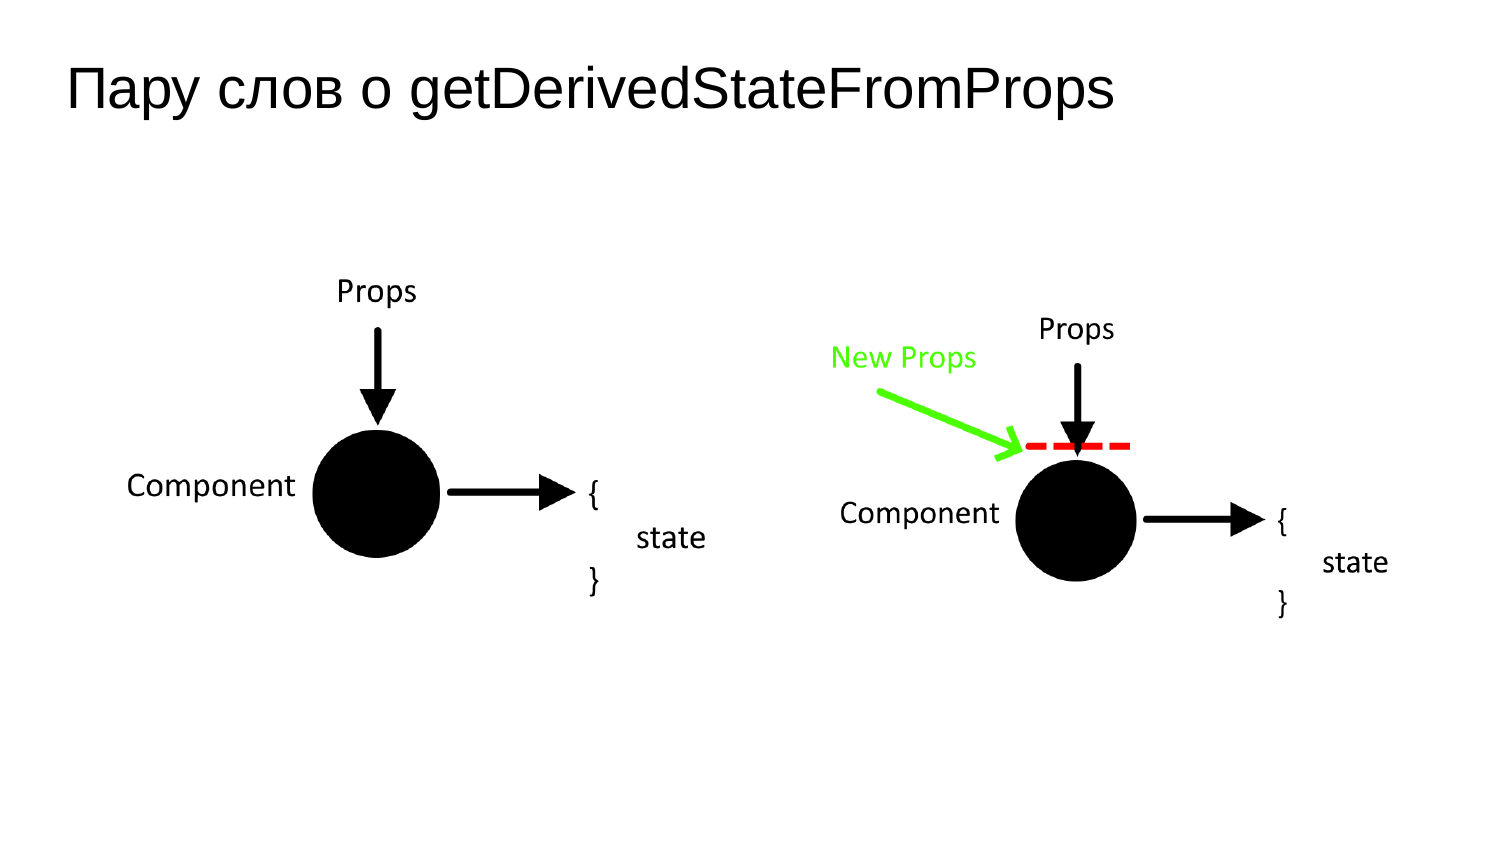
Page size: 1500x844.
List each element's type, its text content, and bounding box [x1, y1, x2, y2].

title Пару слов о getDerivedStateFromProps [51, 35, 1449, 139]
picture [88, 237, 751, 607]
picture [803, 274, 1450, 627]
